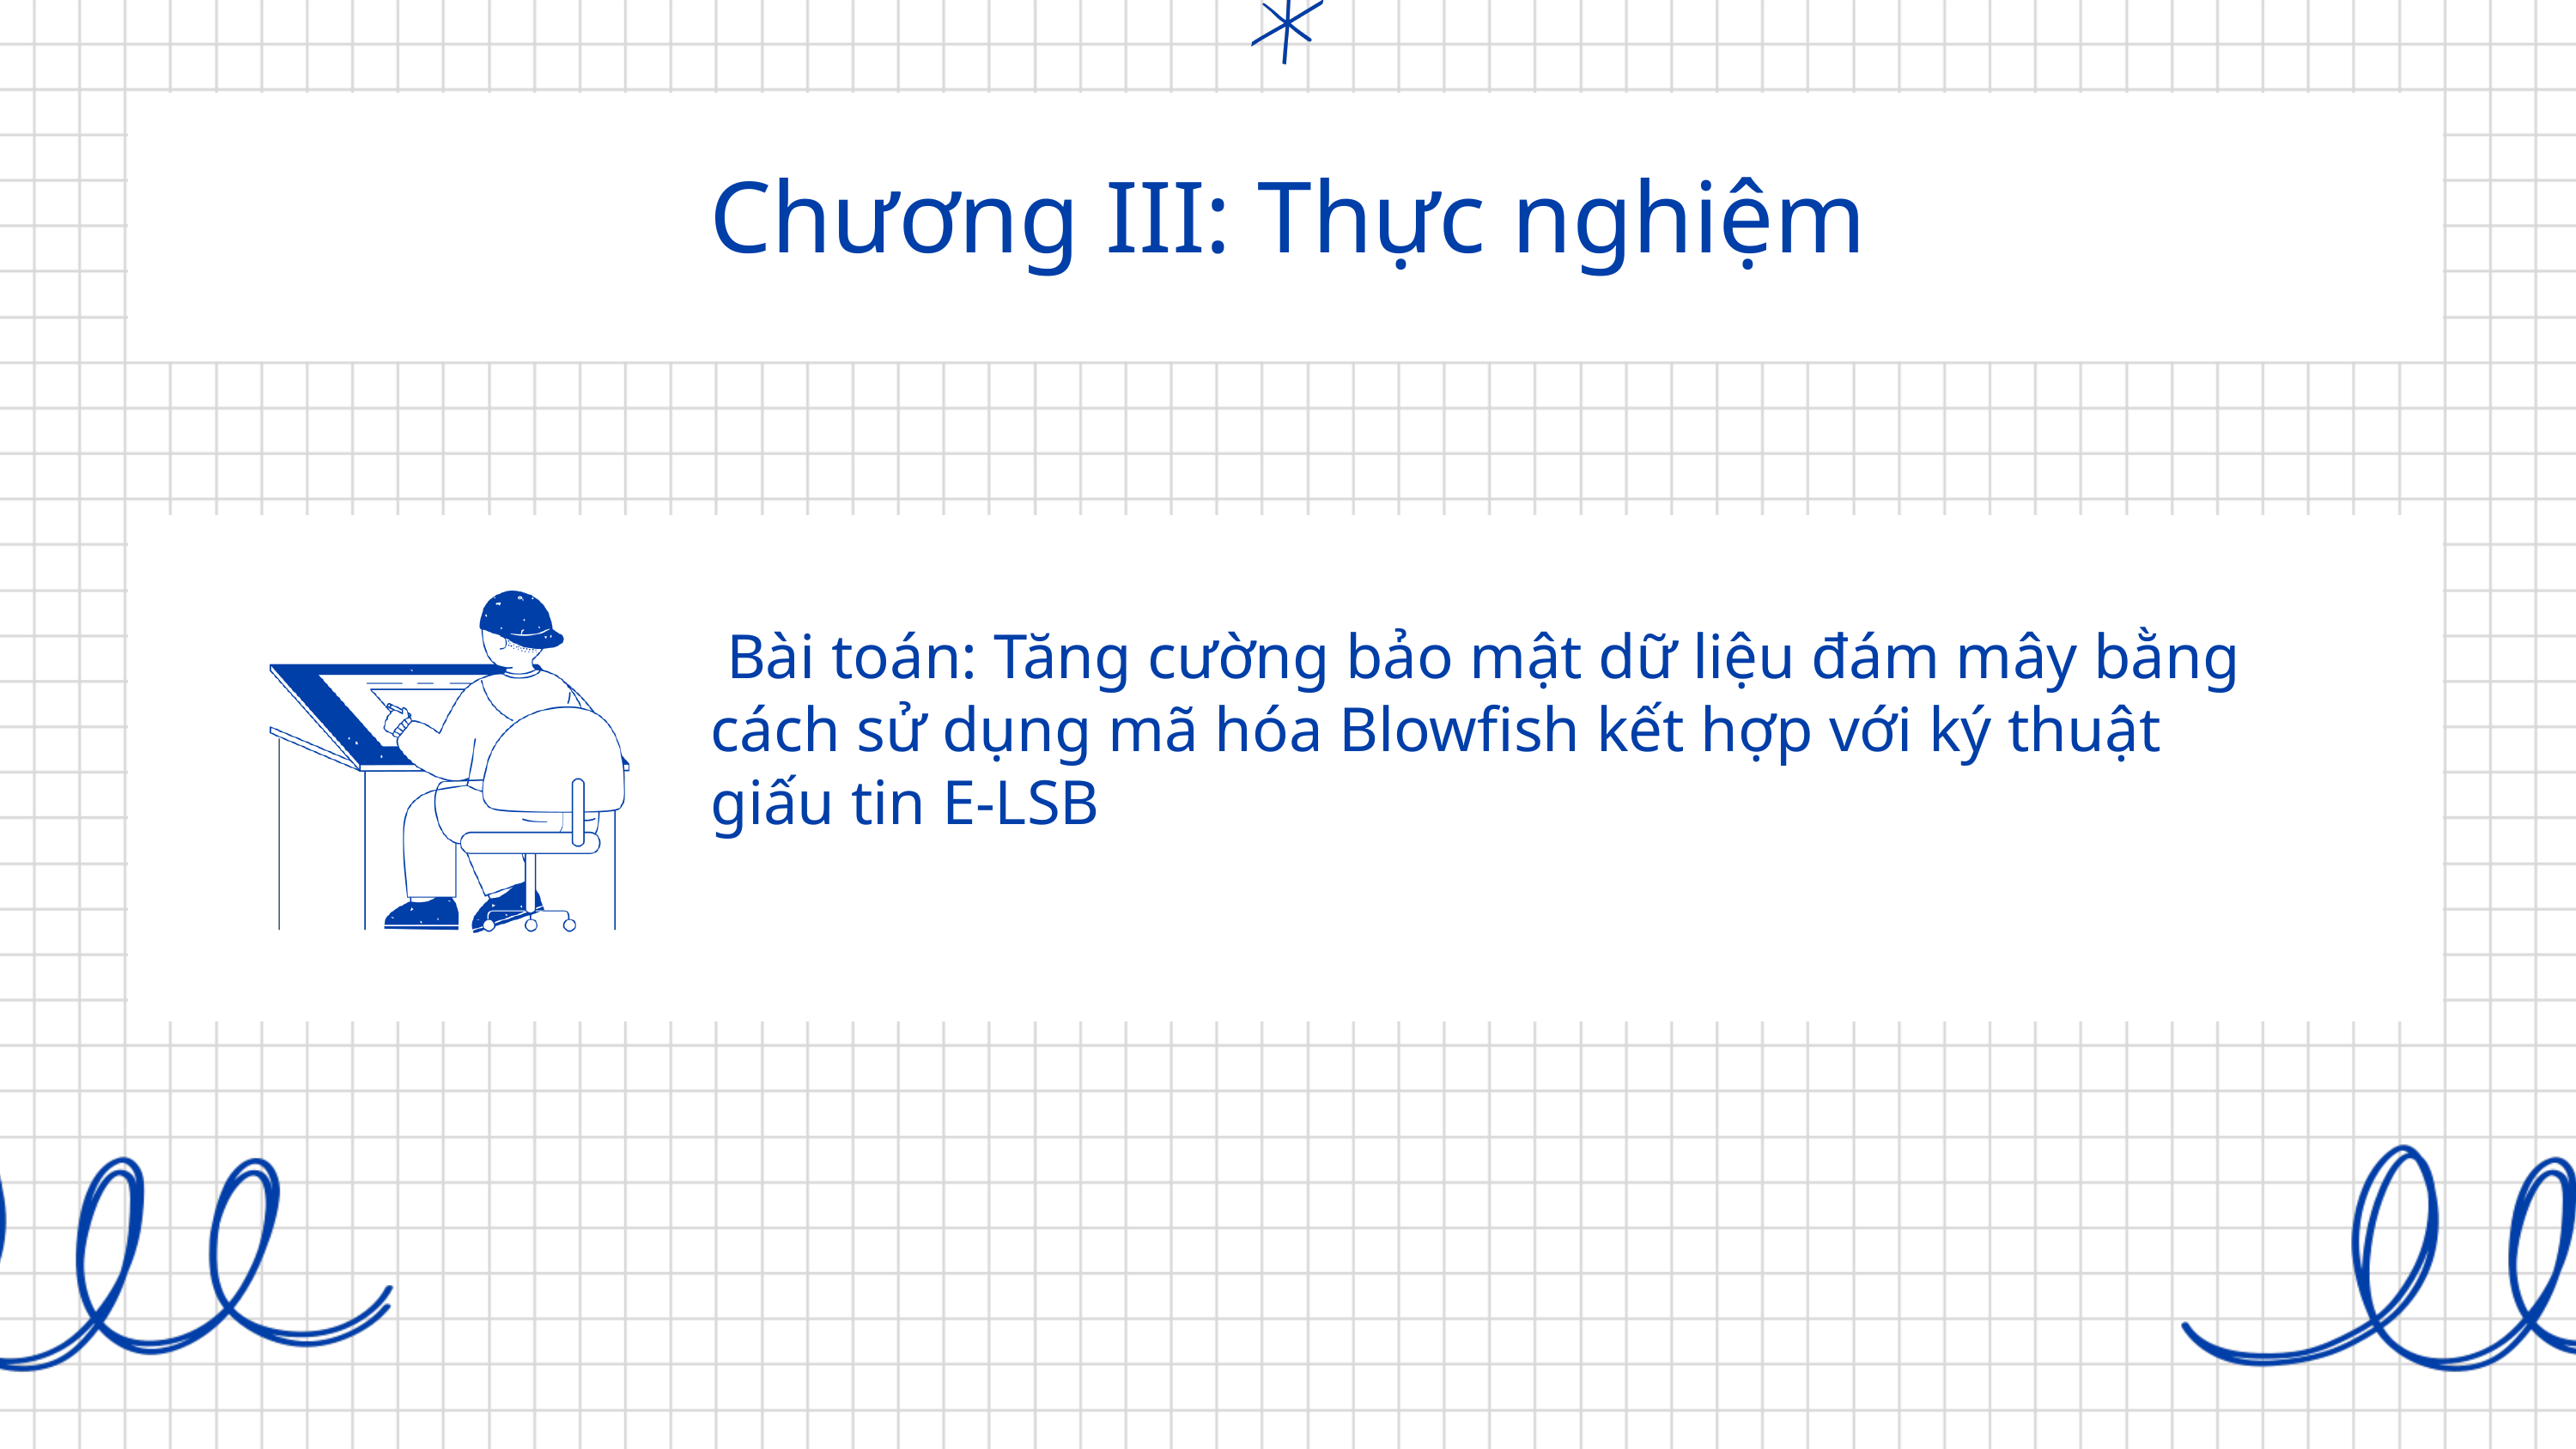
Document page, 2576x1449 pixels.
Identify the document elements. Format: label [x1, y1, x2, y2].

text_box [0, 0, 2576, 1449]
text_box [127, 92, 2444, 361]
text_box [0, 1143, 395, 1373]
text_box [1249, 0, 1324, 70]
text_box [2181, 1143, 2576, 1373]
text_box [127, 514, 2444, 1022]
